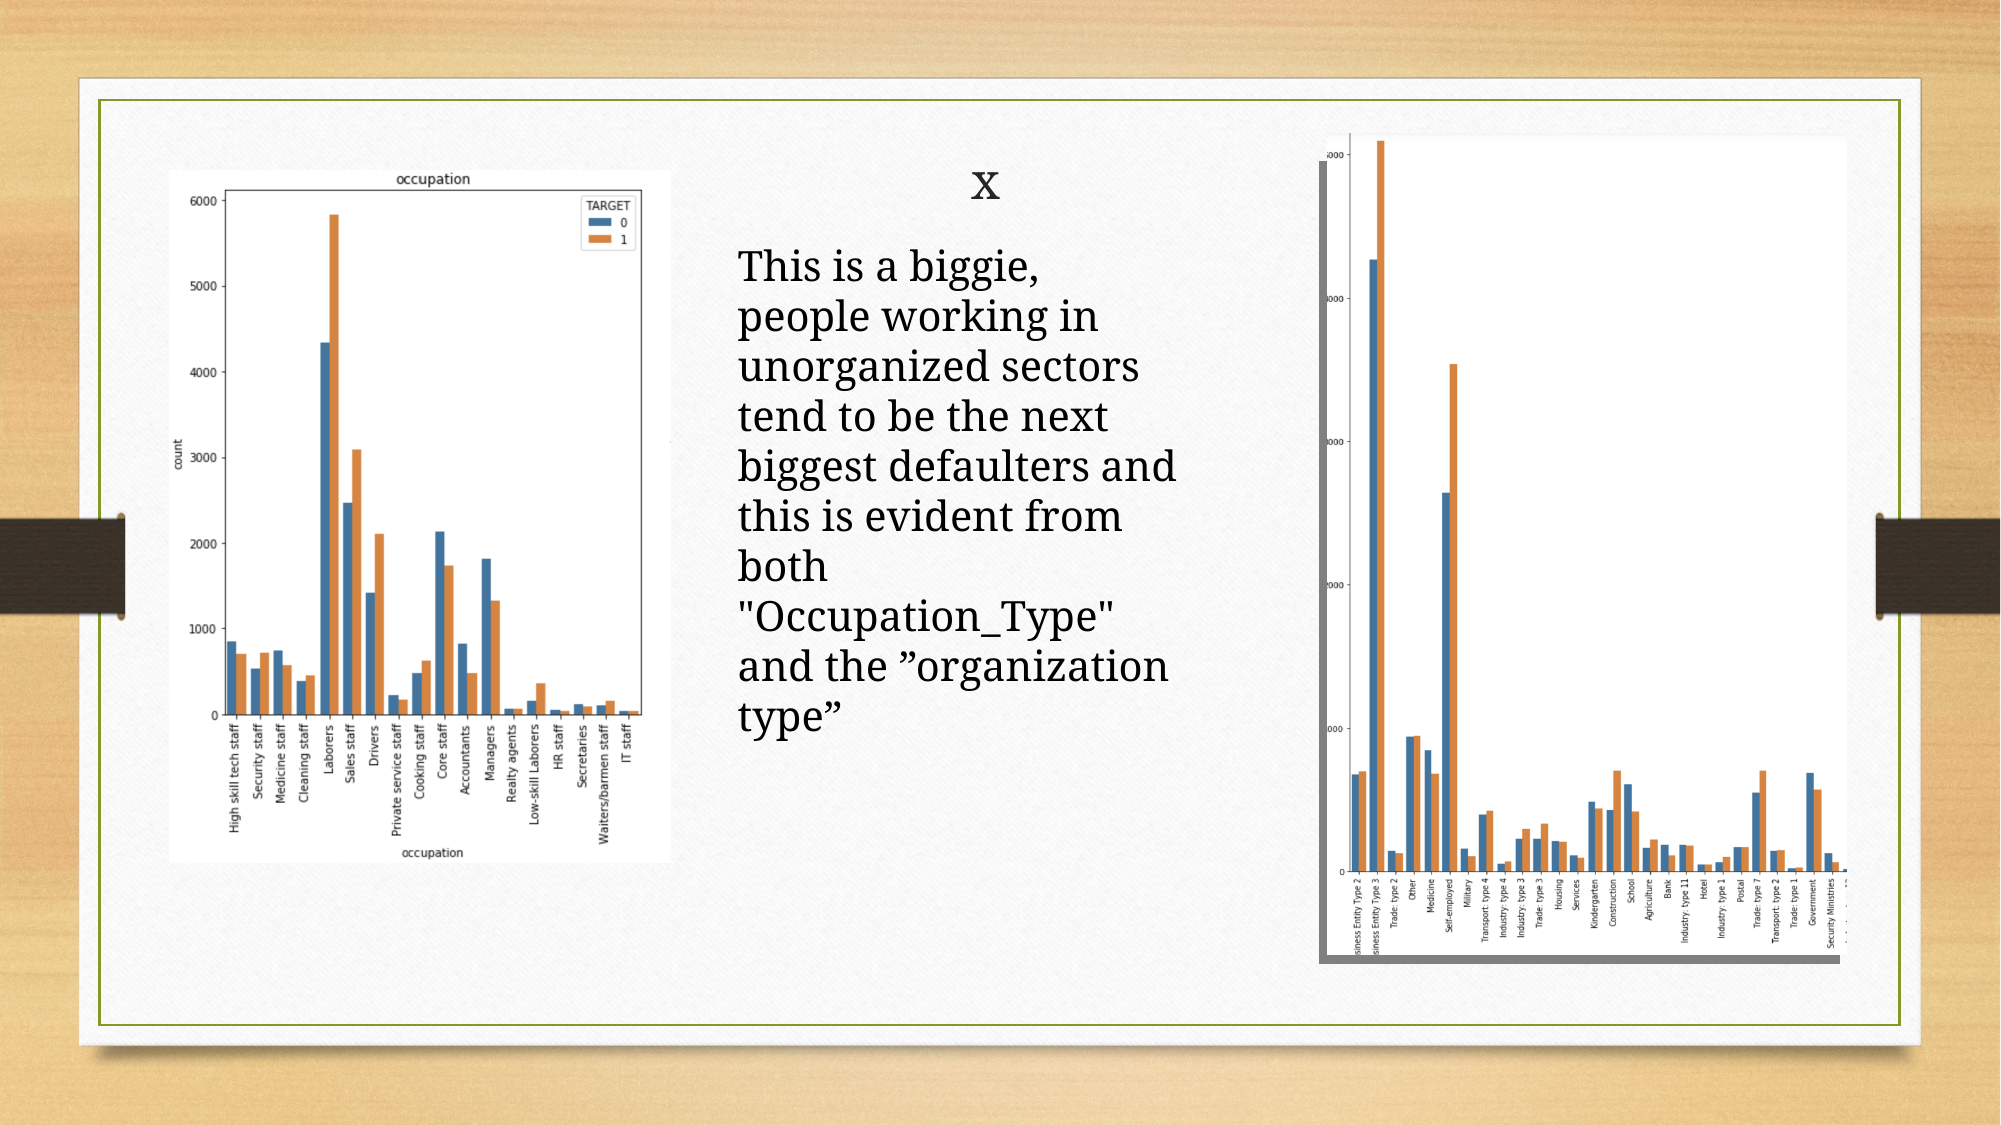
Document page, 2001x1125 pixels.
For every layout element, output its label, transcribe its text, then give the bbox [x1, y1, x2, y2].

picture [0, 0, 2001, 1125]
text_box This is a biggie, people working in unorganized sectors tend to be the next biggest defaulters and this is evident from both "Occupation_Type" and the ”organization type” [722, 232, 1194, 748]
list x [735, 141, 1237, 834]
